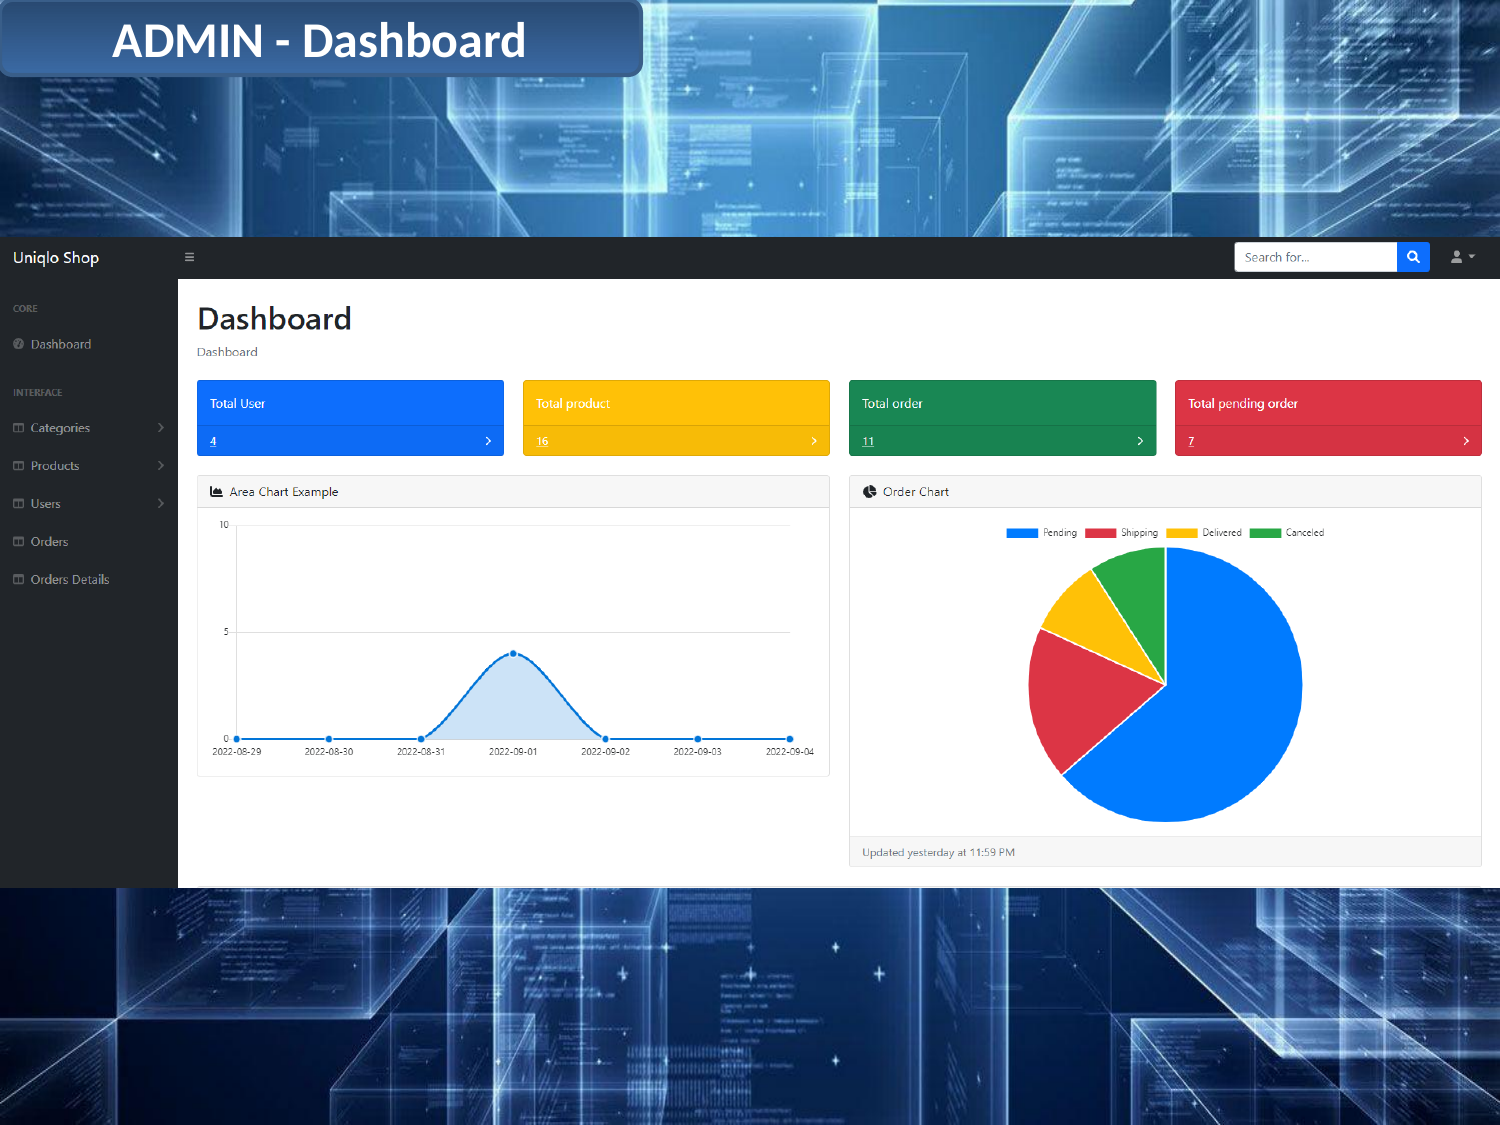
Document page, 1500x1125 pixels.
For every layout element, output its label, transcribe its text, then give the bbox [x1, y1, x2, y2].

text_box ADMIN - Dashboard [0, 0, 641, 75]
picture [0, 0, 7, 7]
picture [0, 0, 1500, 1125]
